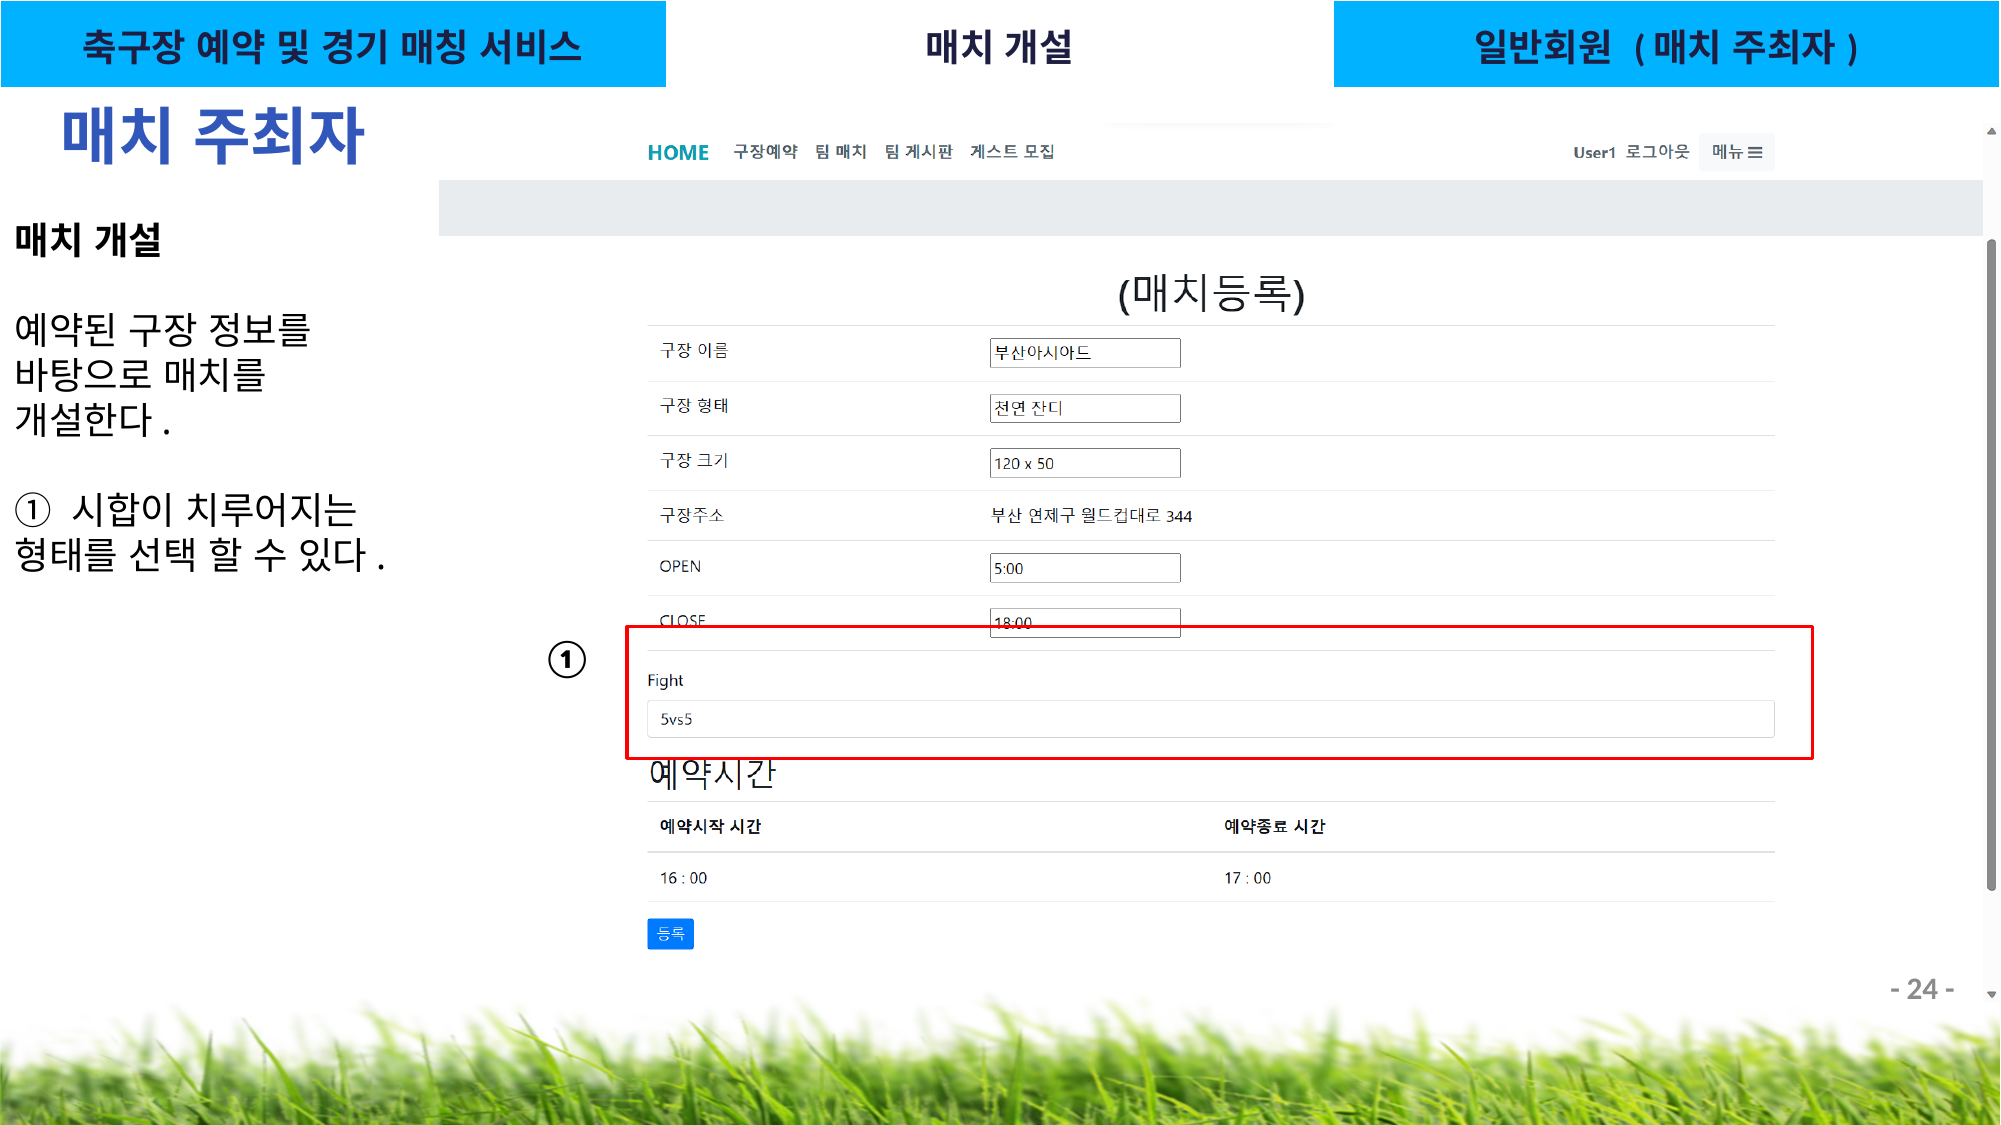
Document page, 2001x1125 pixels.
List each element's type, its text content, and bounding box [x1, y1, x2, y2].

table_header 일반회원 (매치 주최자) [1334, 1, 1999, 87]
table_header 매치 개설 [668, 1, 1332, 87]
picture [0, 123, 2000, 1125]
table_header 축구장 예약 및 경기 매칭 서비스 [1, 1, 666, 87]
text_box 매치 주최자 매치 개설 예약된 구장 정보를 바탕으로 매치를 개설한다. ① 시합이 치루어지는 형태를 선택 할 수 있다. [0, 89, 427, 585]
